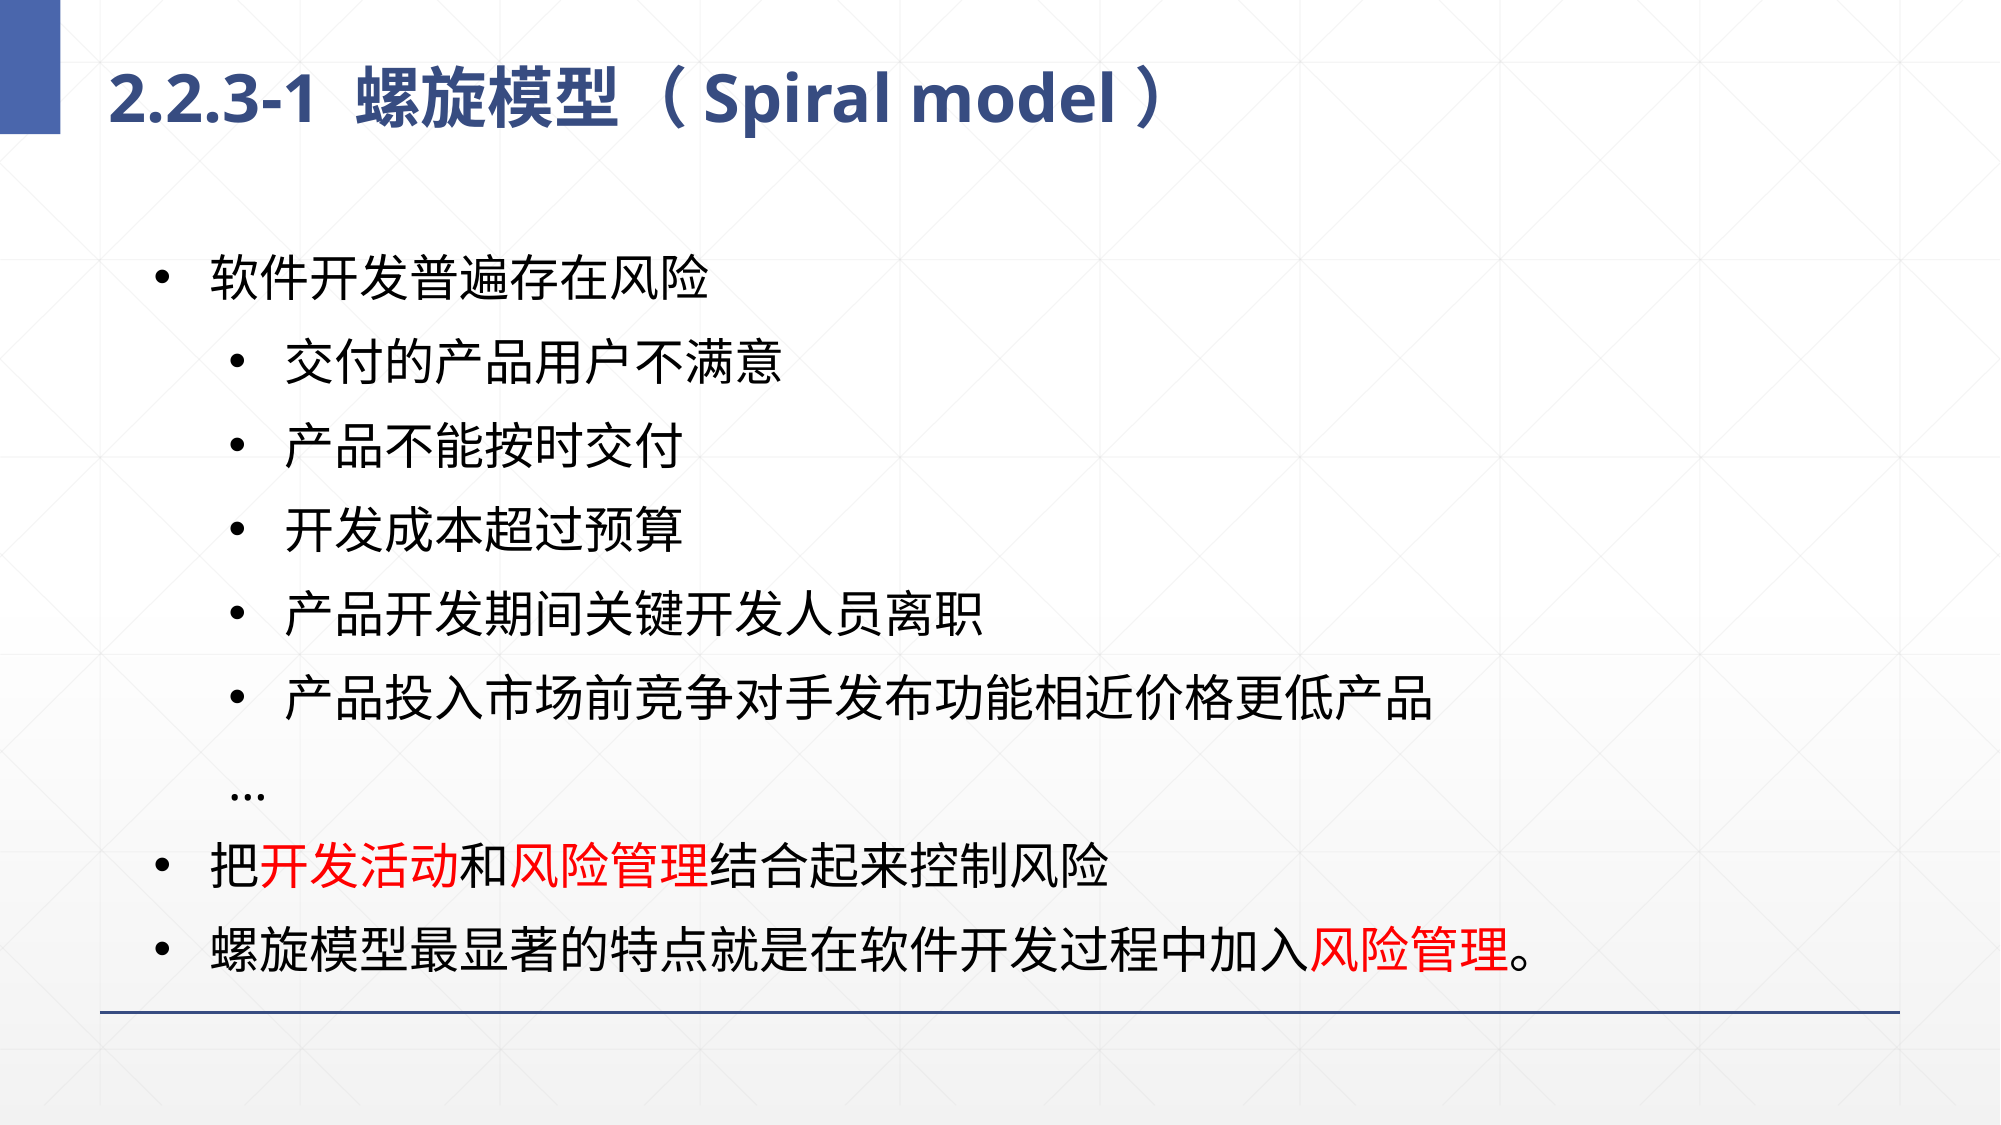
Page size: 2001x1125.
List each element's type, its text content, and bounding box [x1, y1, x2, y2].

text_box 软件开发普遍存在风险 交付的产品用户不满意 产品不能按时交付 开发成本超过预算 产品开发期间关键开发人员离职 产品投入市场前竞争对手发布功能相近价格更低产品 … 把开发活动和风险管理结合起来控制风险 螺旋模型最显著的特点就是在软件开发过程中加入风险管理。 [138, 214, 1789, 1056]
title 2.2.3-1 螺旋模型（Spiral model） [93, 24, 1822, 135]
